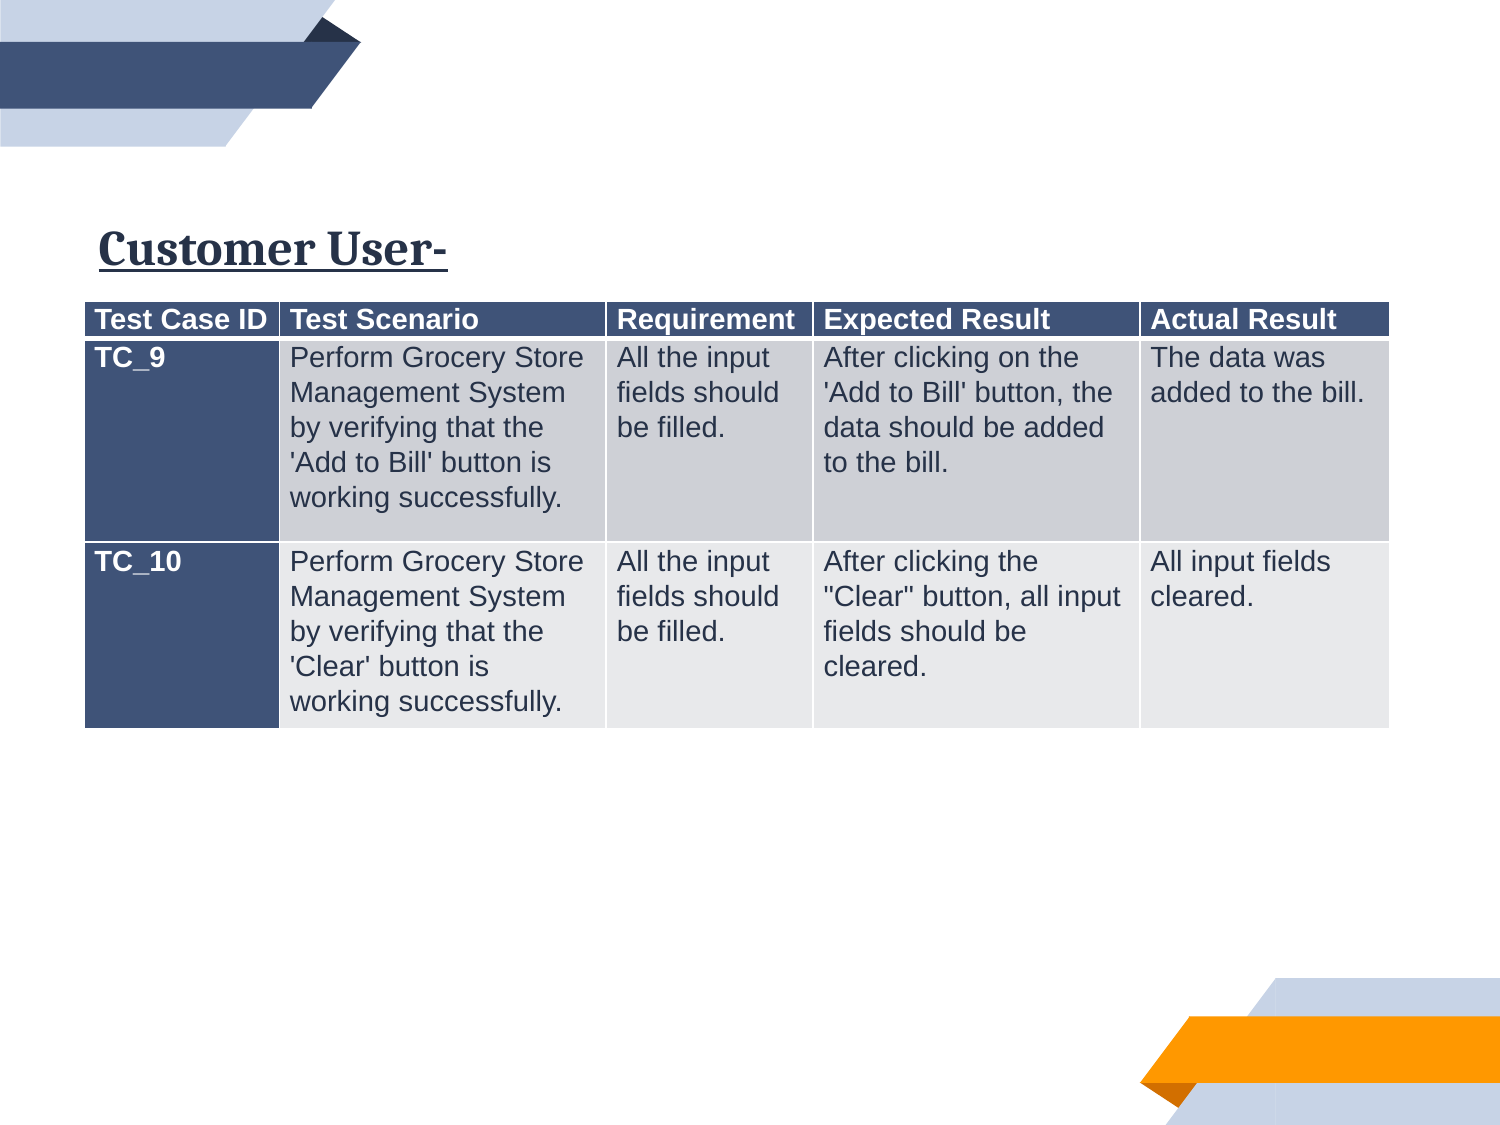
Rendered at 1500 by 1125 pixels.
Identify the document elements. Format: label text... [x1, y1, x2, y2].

table_cell TC_9 [85, 341, 279, 541]
table_cell Perform Grocery Store Management System by verifying that the 'Clear' button is working successfully. [280, 543, 605, 728]
table_cell TC_10 [85, 543, 279, 728]
table_cell After clicking the "Clear" button, all input fields should be cleared. [814, 543, 1139, 728]
table_cell The data was added to the bill. [1141, 341, 1389, 541]
table_header Test Scenario [280, 302, 605, 336]
table_header Test Case ID [85, 302, 279, 336]
table_header Actual Result [1141, 302, 1389, 336]
table_cell All the input fields should be filled. [607, 341, 812, 541]
text_box Customer User- [83, 207, 837, 283]
table_cell All input fields cleared. [1141, 543, 1389, 728]
table_cell After clicking on the 'Add to Bill' button, the data should be added to the bill. [814, 341, 1139, 541]
table_header Expected Result [814, 302, 1139, 336]
table_header Requirement [607, 302, 812, 336]
table_cell Perform Grocery Store Management System by verifying that the 'Add to Bill' button is working successfully. [280, 341, 605, 541]
table_cell All the input fields should be filled. [607, 543, 812, 728]
